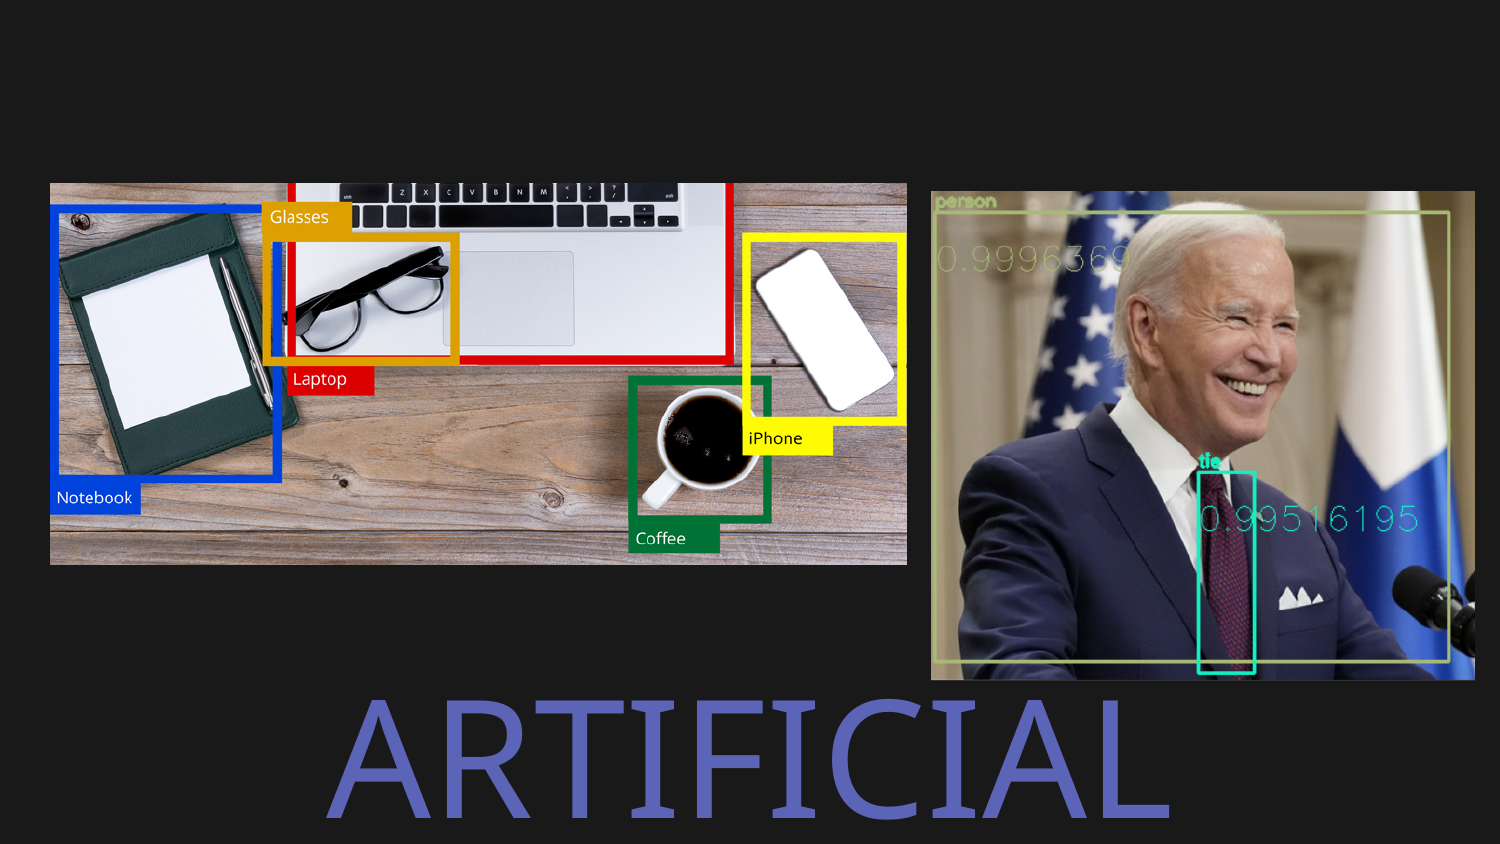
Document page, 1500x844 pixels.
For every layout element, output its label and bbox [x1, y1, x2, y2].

picture [50, 183, 907, 565]
picture [931, 191, 1476, 681]
